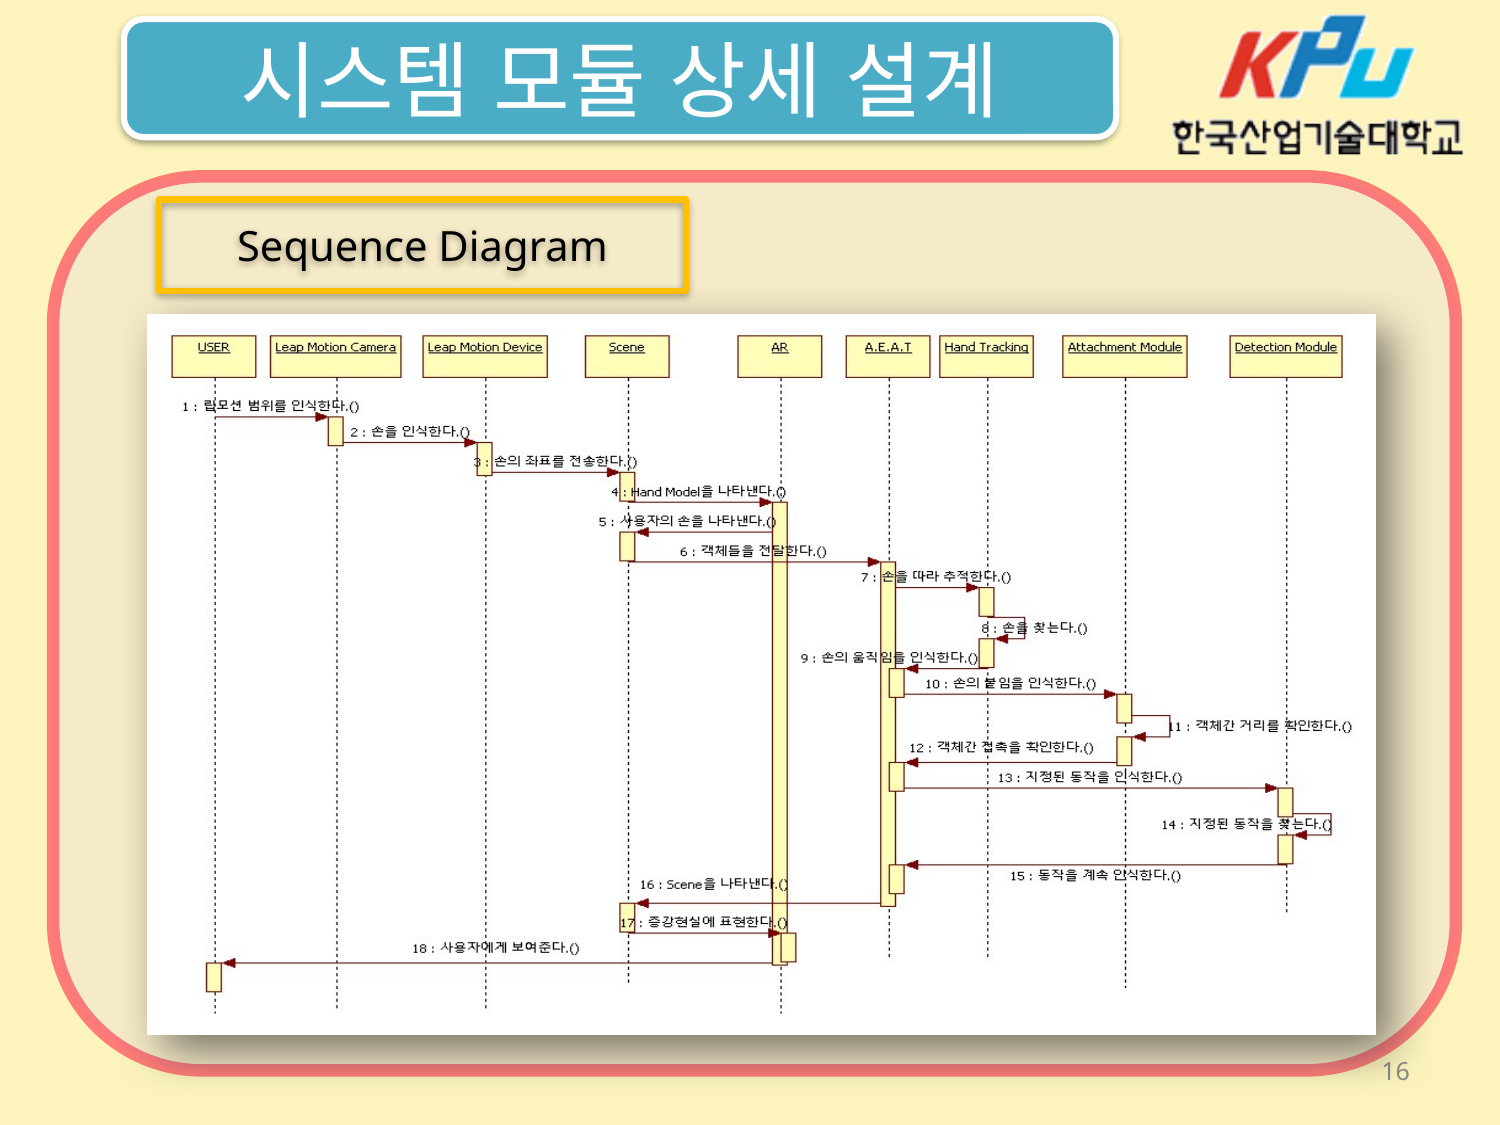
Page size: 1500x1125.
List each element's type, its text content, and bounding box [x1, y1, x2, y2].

text_box 시스템 모듈 상세 설계 [120, 15, 1110, 141]
picture [147, 314, 1377, 1036]
text_box [50, 174, 1459, 1059]
slide_number 16 [1074, 1042, 1425, 1103]
text_box Sequence Diagram [159, 199, 687, 291]
picture [1115, 0, 1500, 158]
